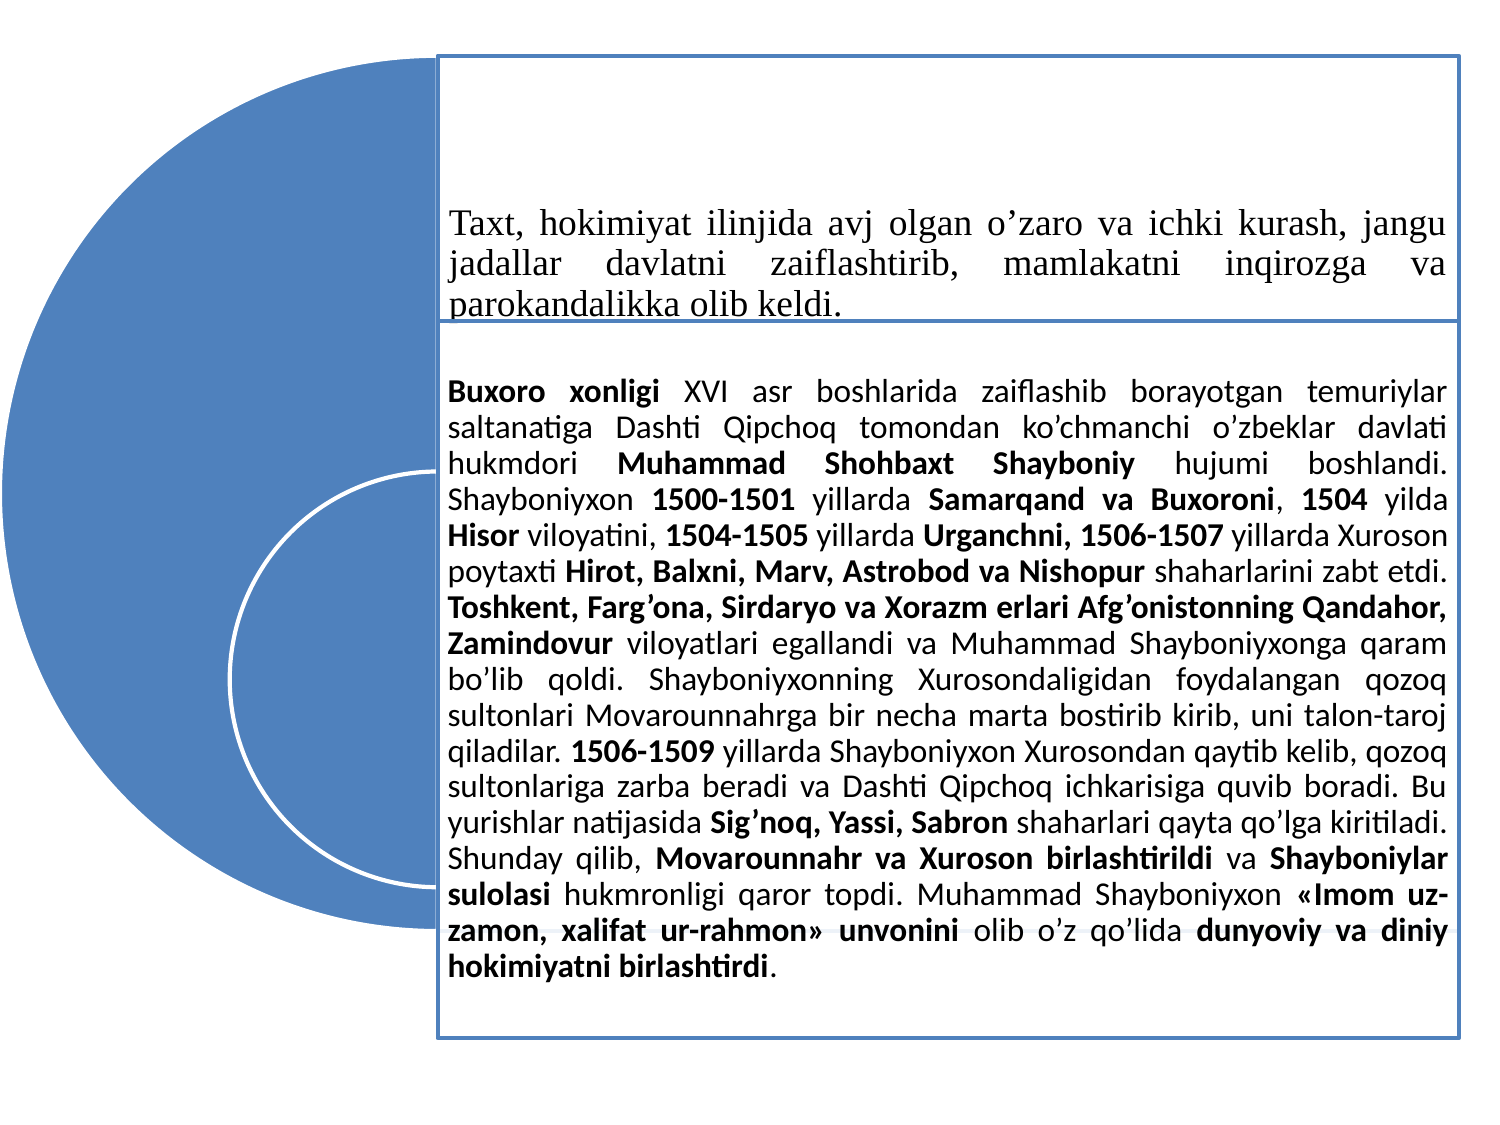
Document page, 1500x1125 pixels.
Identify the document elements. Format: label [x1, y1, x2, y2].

text_box [0, 0, 1460, 1095]
